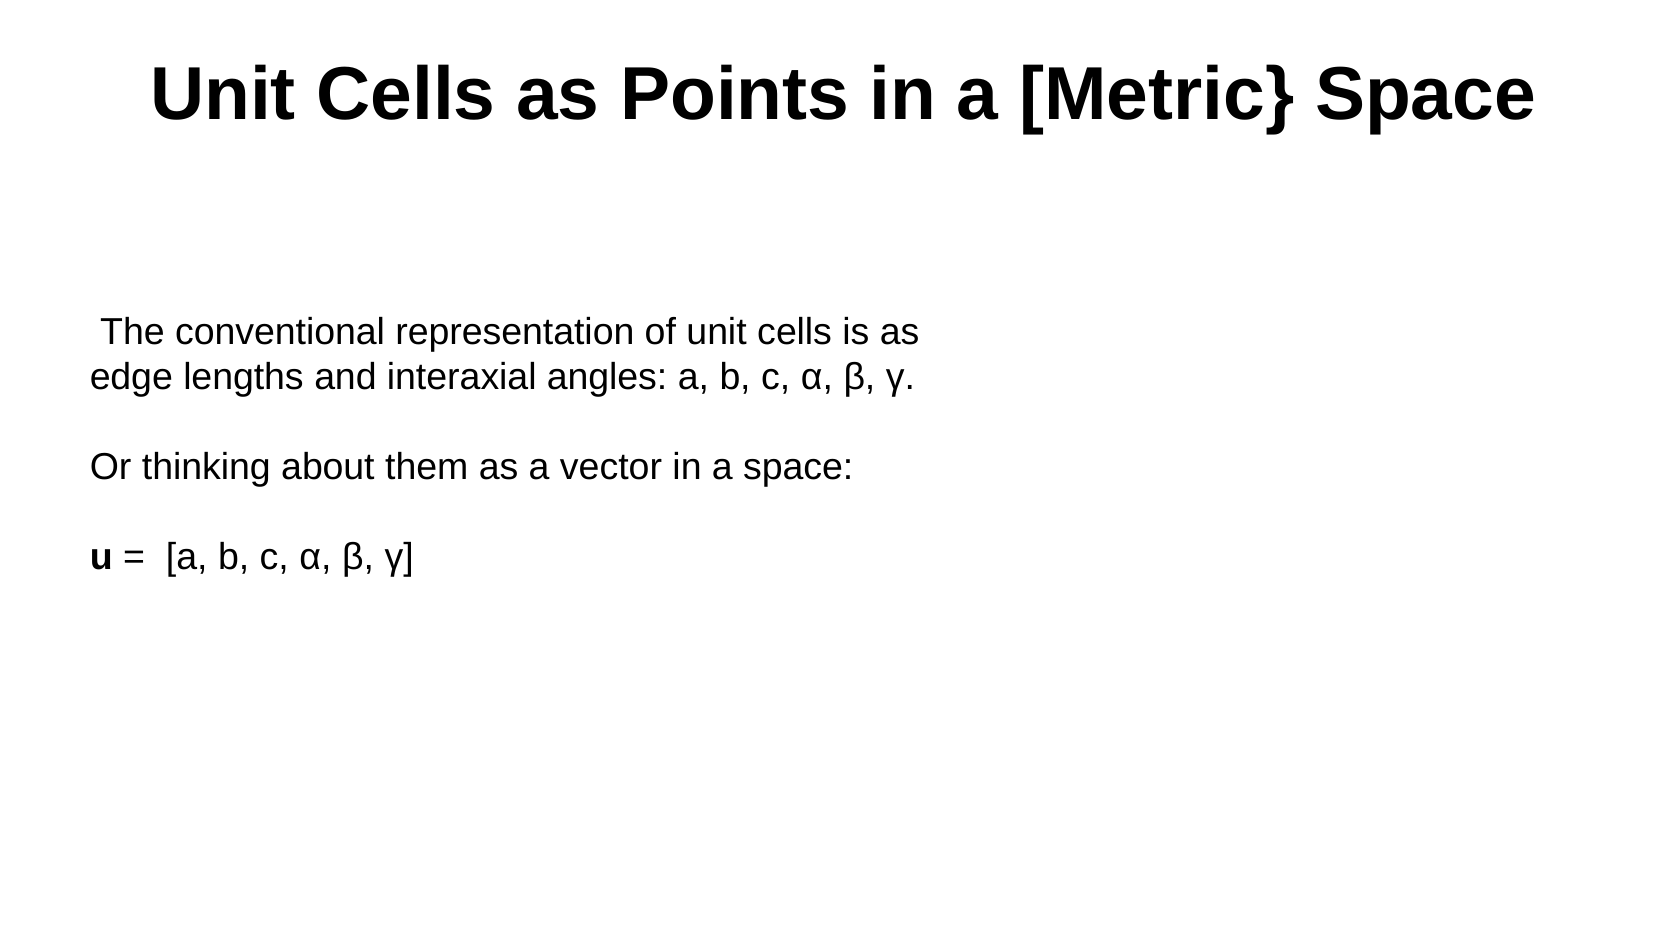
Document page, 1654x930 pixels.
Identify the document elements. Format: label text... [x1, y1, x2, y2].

text_box The conventional representation of unit cells is as edge lengths and interaxial angles: a, b, c, α, β, γ. Or thinking about them as a vector in a space: u = [a, b, c, α, β, γ] [74, 300, 975, 567]
text_box Unit Cells as Points in a [Metric} Space [75, 37, 1613, 137]
